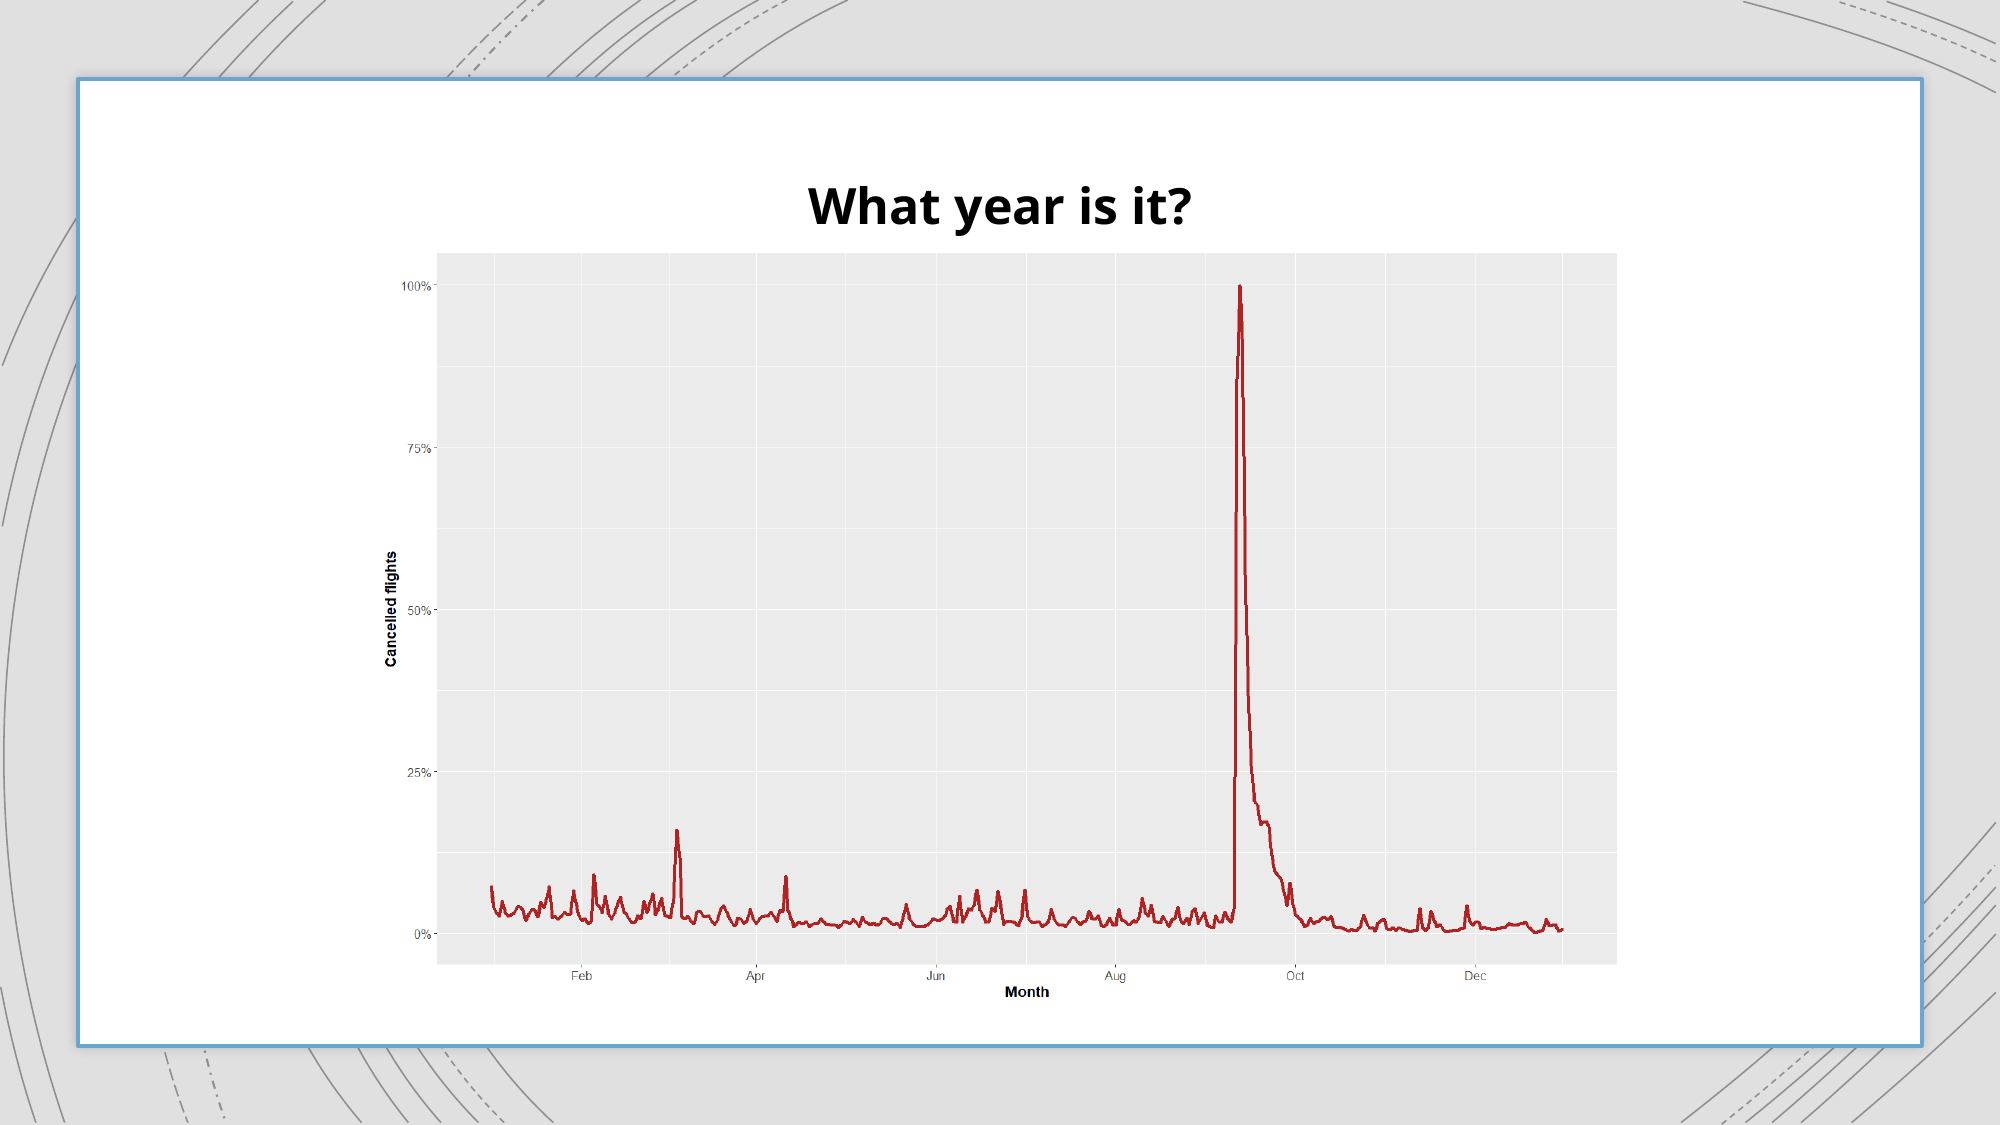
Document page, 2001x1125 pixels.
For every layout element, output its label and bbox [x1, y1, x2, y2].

text_box [0, 0, 1996, 1125]
picture [377, 246, 1623, 1006]
